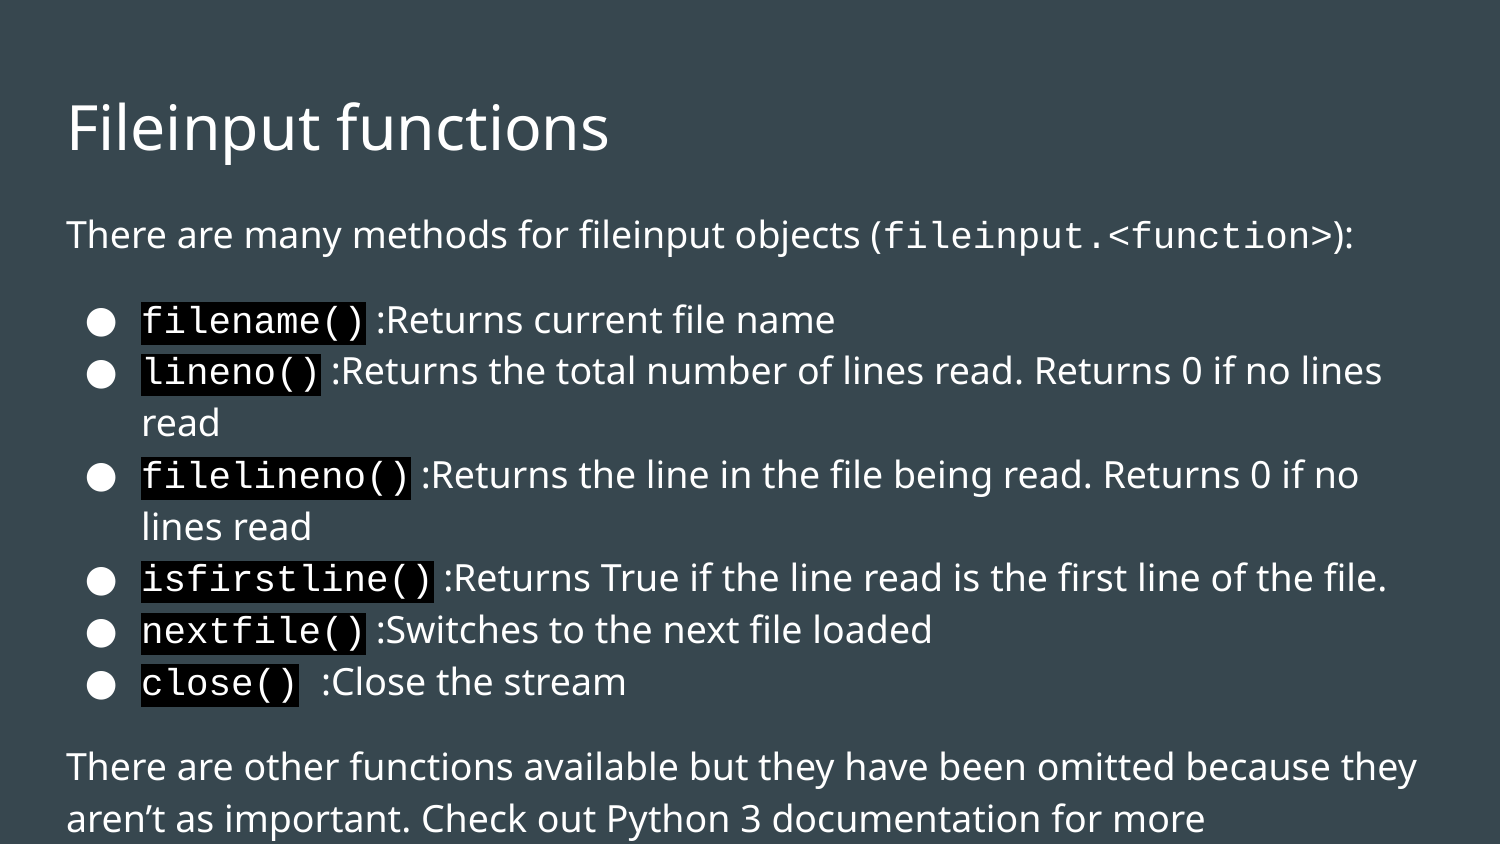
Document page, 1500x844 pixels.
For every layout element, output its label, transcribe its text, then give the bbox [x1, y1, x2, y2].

title Fileinput functions [51, 72, 1449, 167]
list There are many methods for fileinput objects (fileinput.<function>): filename() :Returns current file name lineno() :Returns the total number of lines read. Returns 0 if no lines read filelineno() :Returns the line in the file being read. Returns 0 if no lines read isfirstline() :Returns True if the line read is the first line of the file. nextfile() :Switches to the next file loaded close() :Close the stream There are other functions available but they have been omitted because they aren’t as important. Check out Python 3 documentation for more information. [51, 189, 1449, 750]
